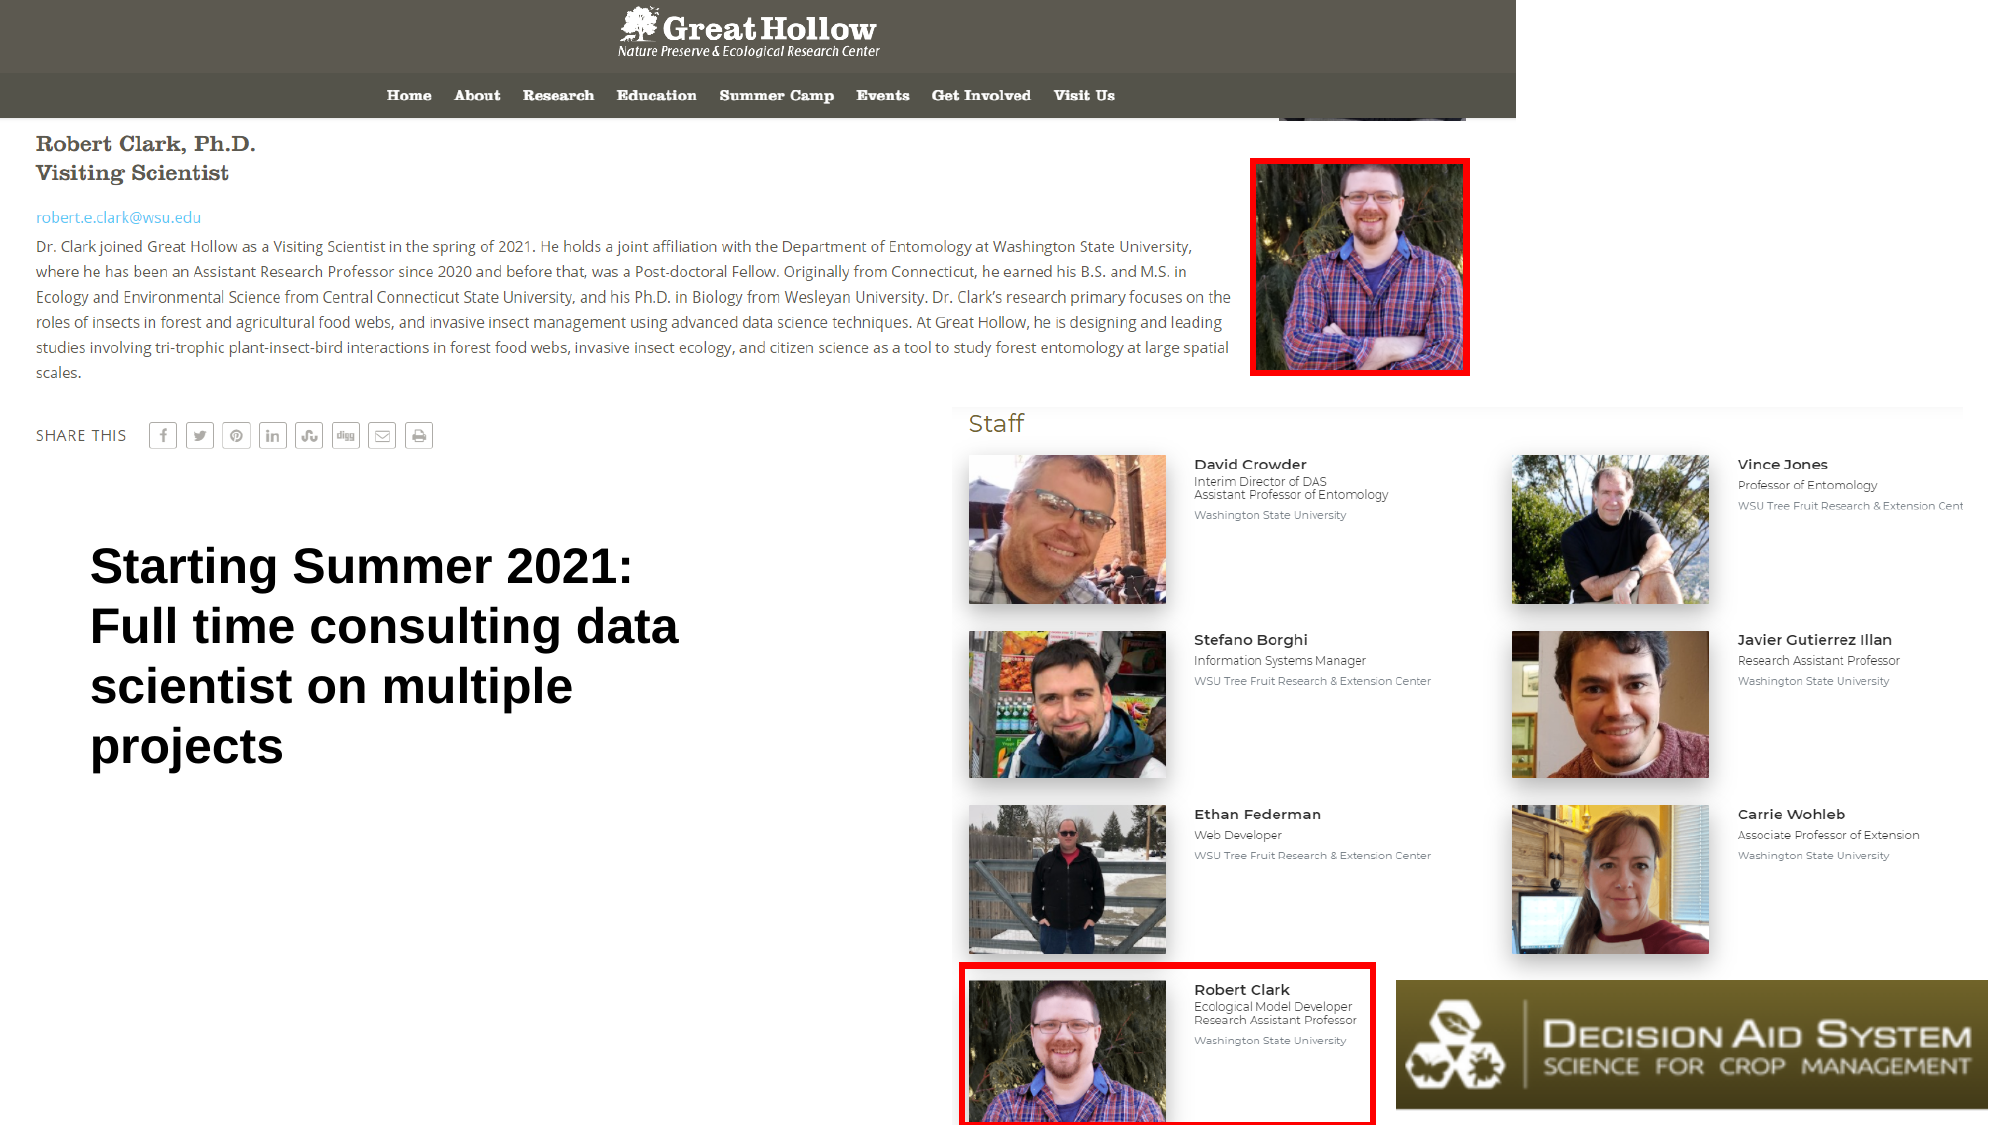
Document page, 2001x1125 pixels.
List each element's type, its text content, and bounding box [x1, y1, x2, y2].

picture [0, 0, 1988, 1125]
text_box Starting Summer 2021: Full time consulting data scientist on multiple projects [74, 526, 749, 781]
